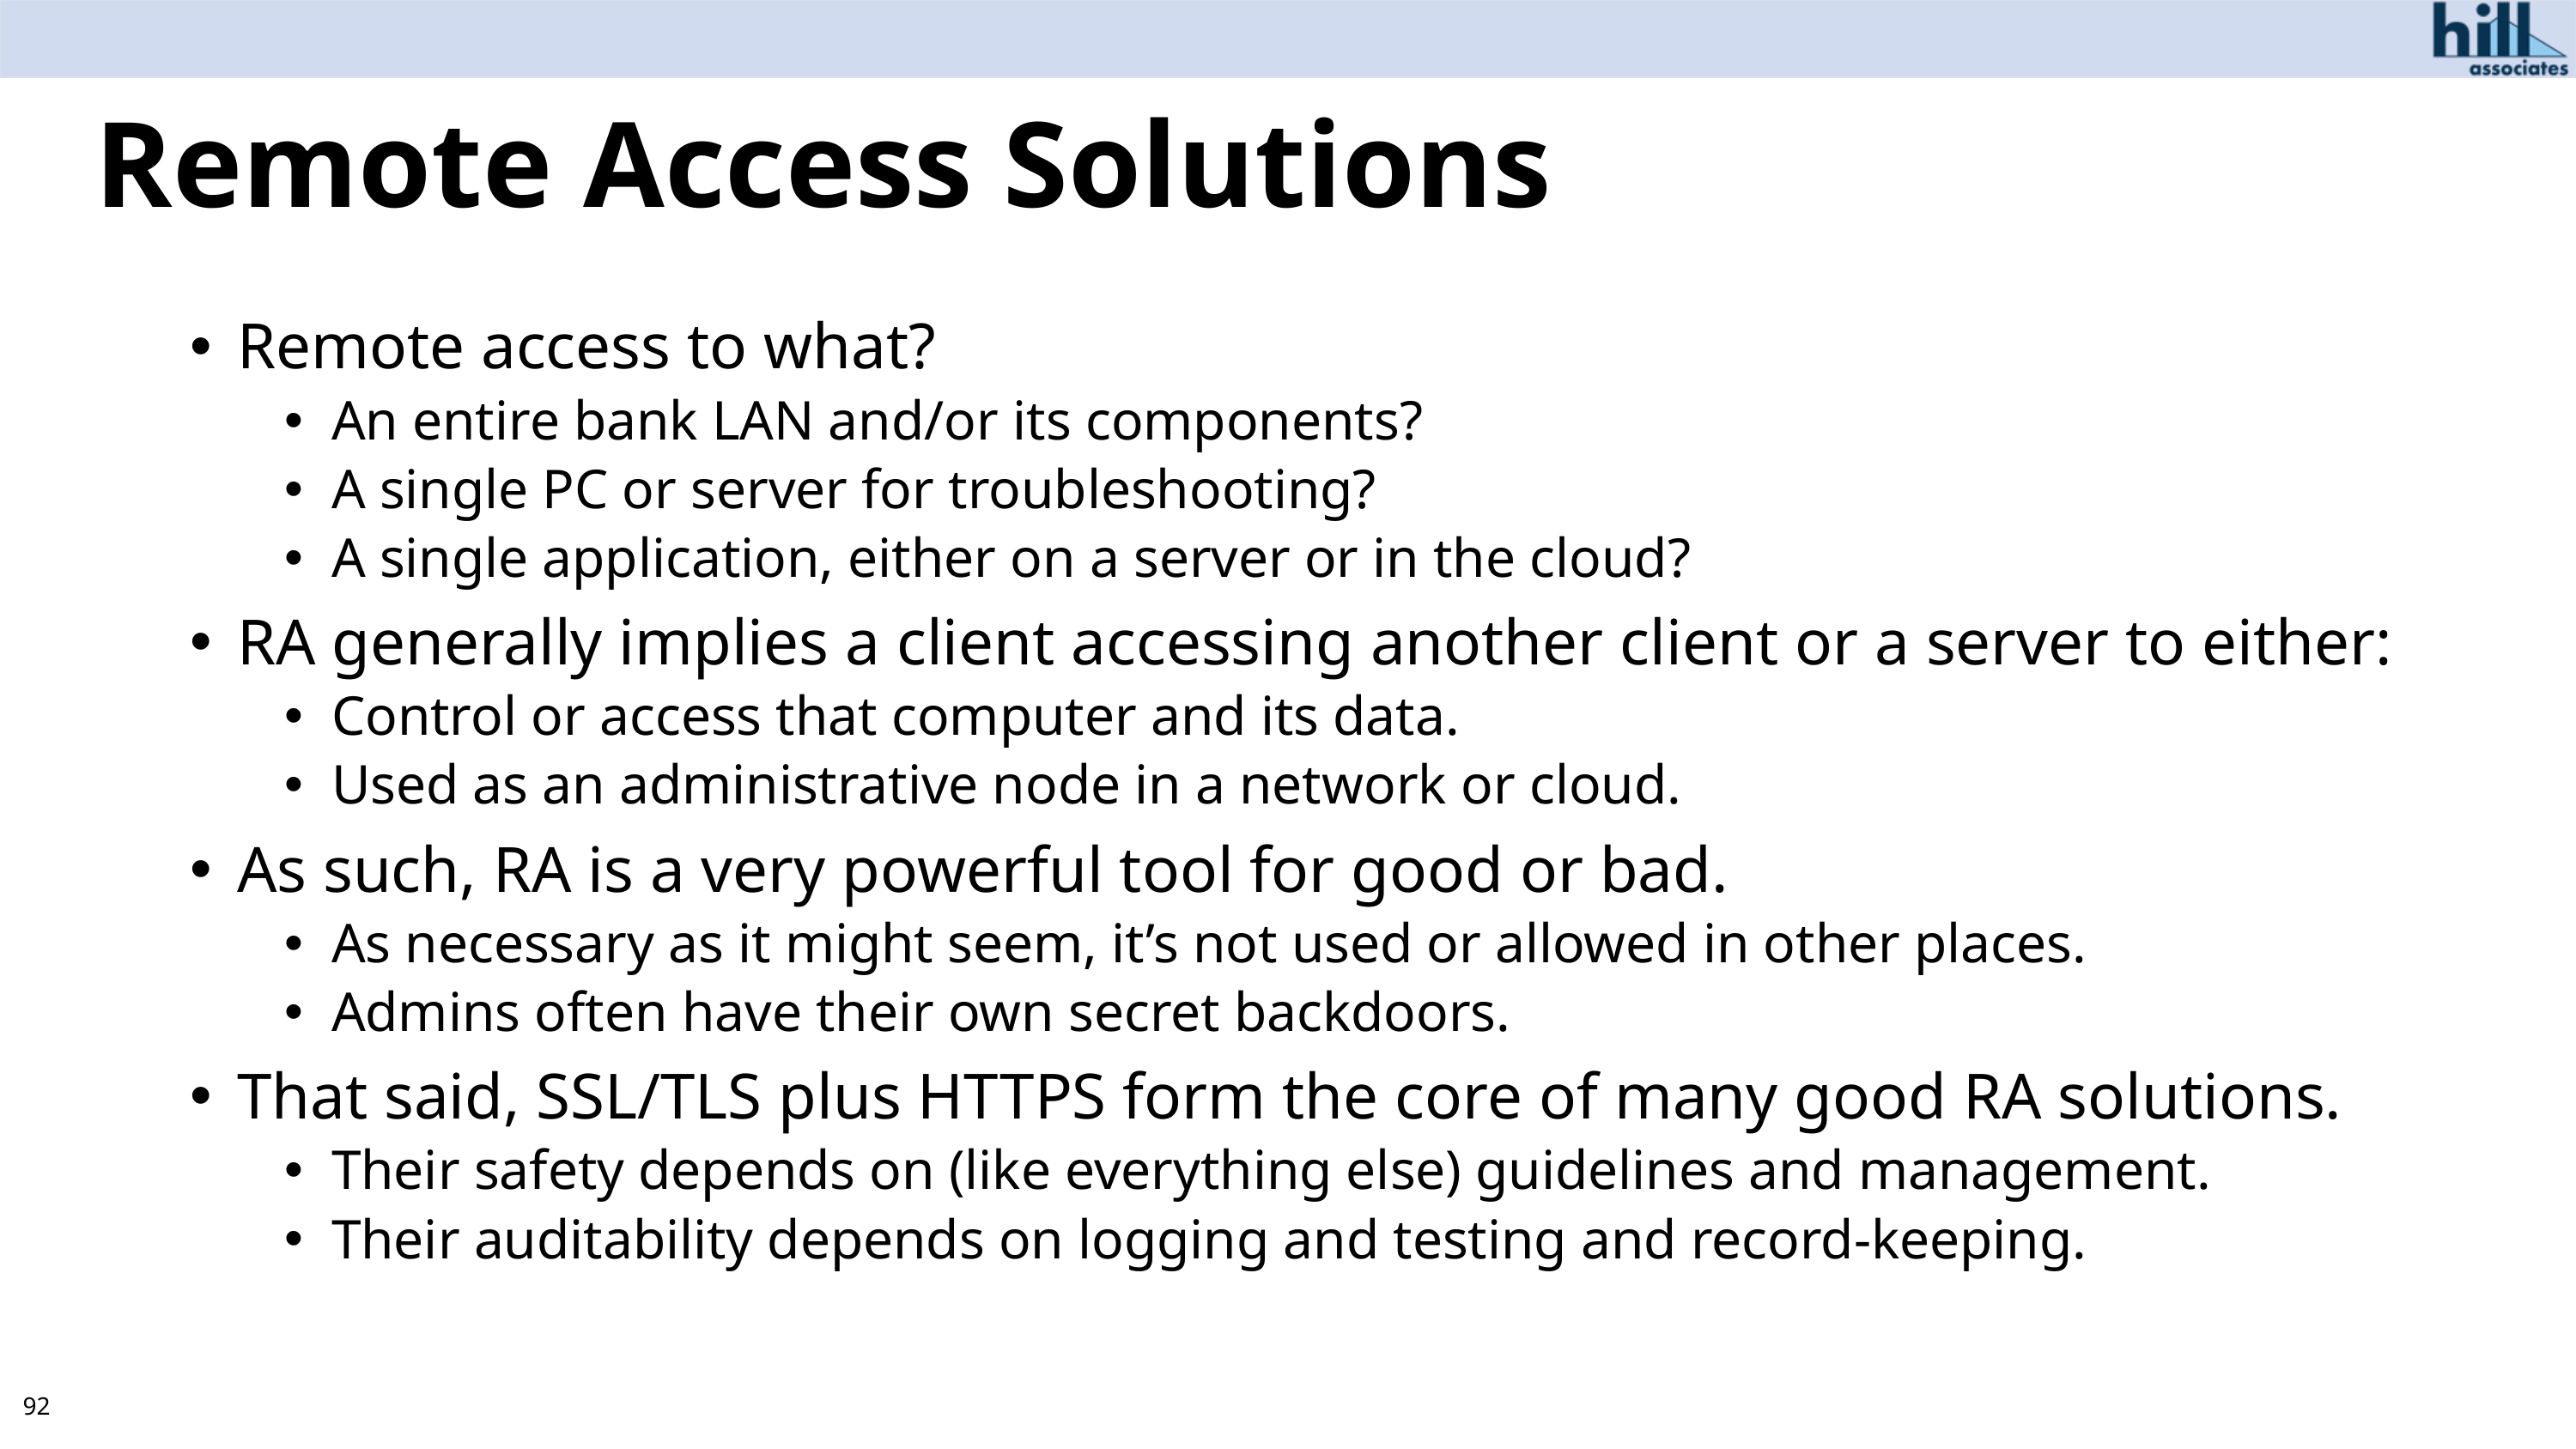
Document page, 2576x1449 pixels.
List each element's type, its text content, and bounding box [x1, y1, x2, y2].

list Remote access to what? An entire bank LAN and/or its components? A single PC or server for troubleshooting? A single application, either on a server or in the cloud? RA generally implies a client accessing another client or a server to either: Control or access that computer and its data. Used as an administrative node in a network or cloud. As such, RA is a very powerful tool for good or bad. As necessary as it might seem, it’s not used or allowed in other places. Admins often have their own secret backdoors. That said, SSL/TLS plus HTTPS form the core of many good RA solutions. Their safety depends on (like everything else) guidelines and management. Their auditability depends on logging and testing and record-keeping. [177, 308, 2494, 1290]
title Remote Access Solutions [82, 28, 2305, 309]
text_box 92 [3, 1384, 215, 1449]
picture [2432, 0, 2576, 80]
